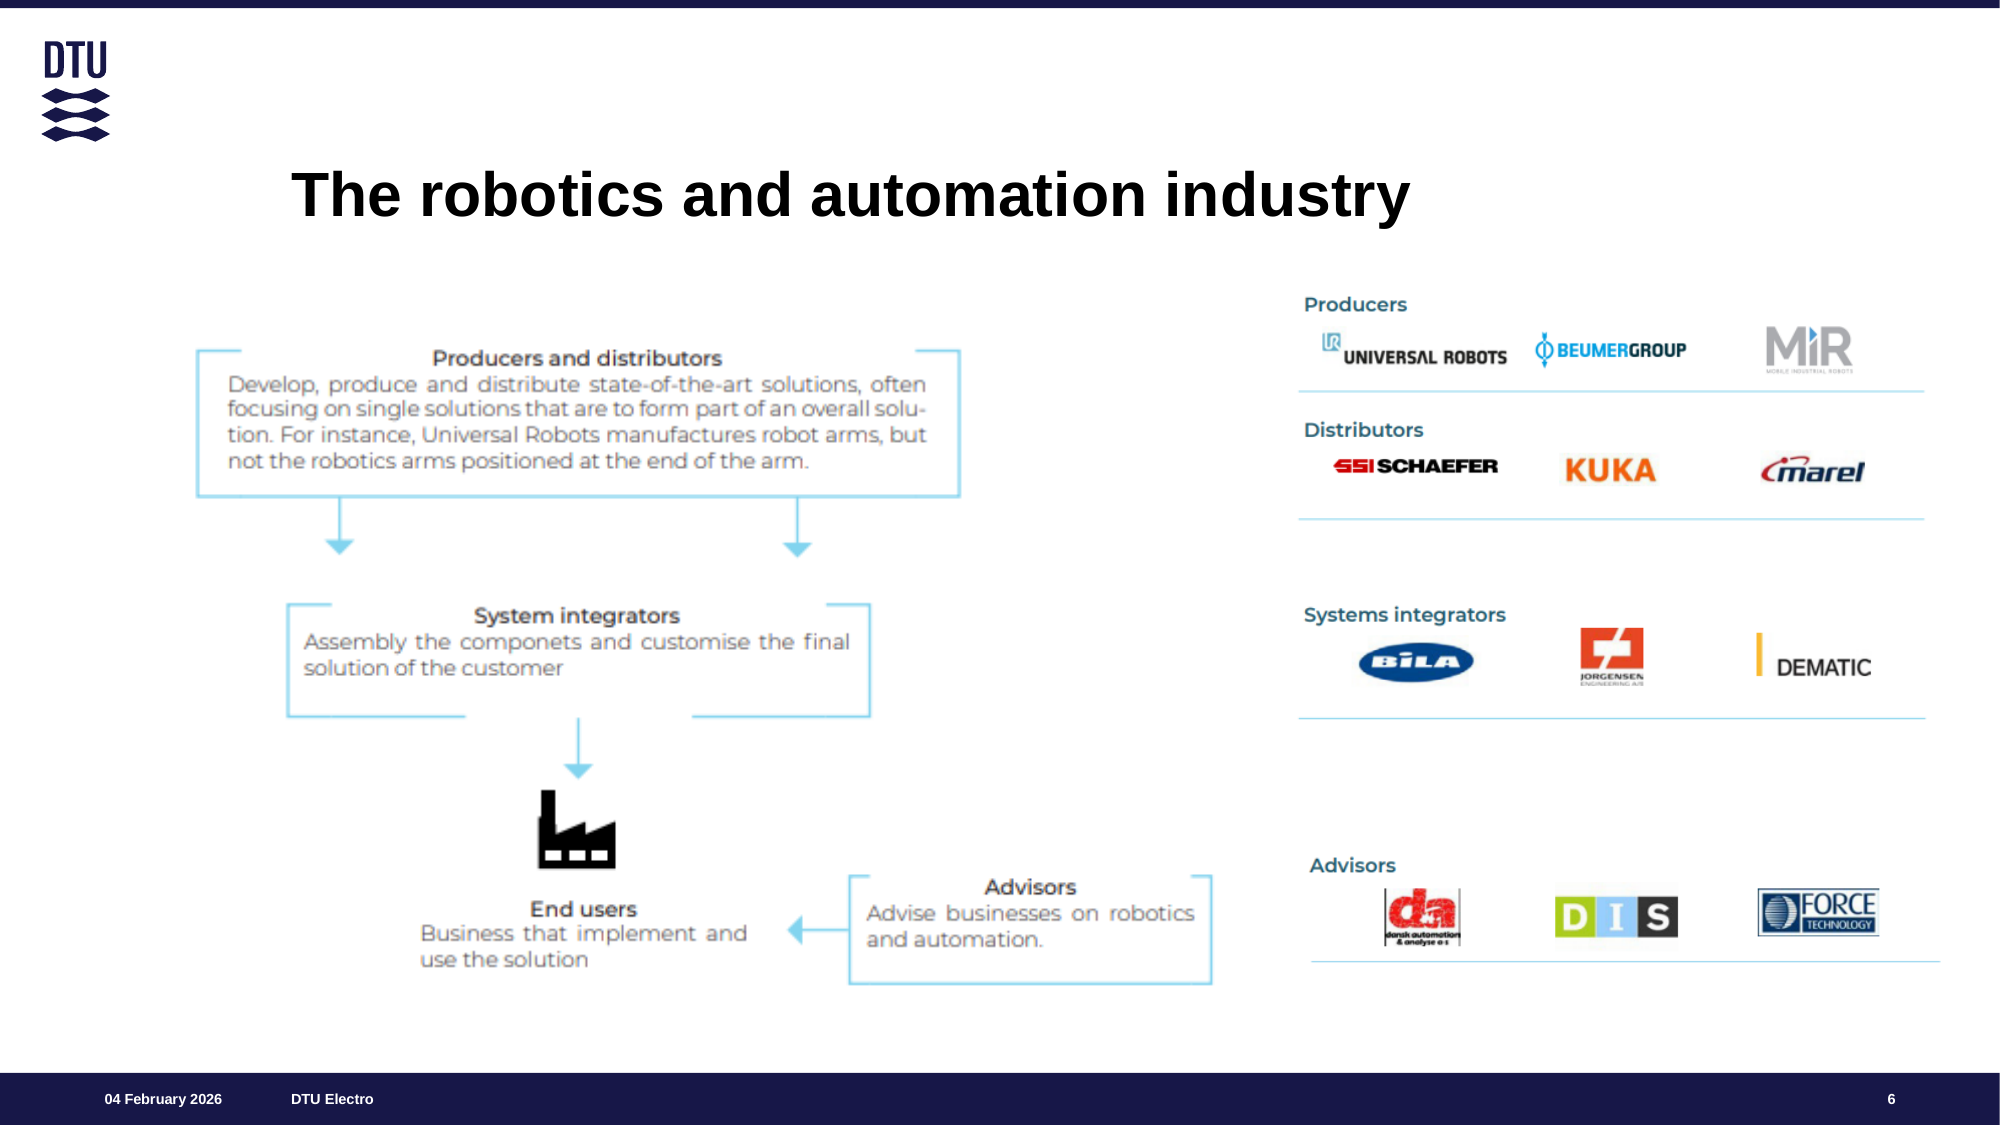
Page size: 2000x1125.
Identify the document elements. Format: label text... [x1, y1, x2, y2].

slide_number 6 [1887, 1073, 1959, 1125]
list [184, 304, 1243, 1058]
picture [1288, 586, 1935, 728]
picture [1294, 838, 1947, 972]
title The robotics and automation industry [291, 69, 1819, 230]
picture [1283, 282, 1935, 534]
